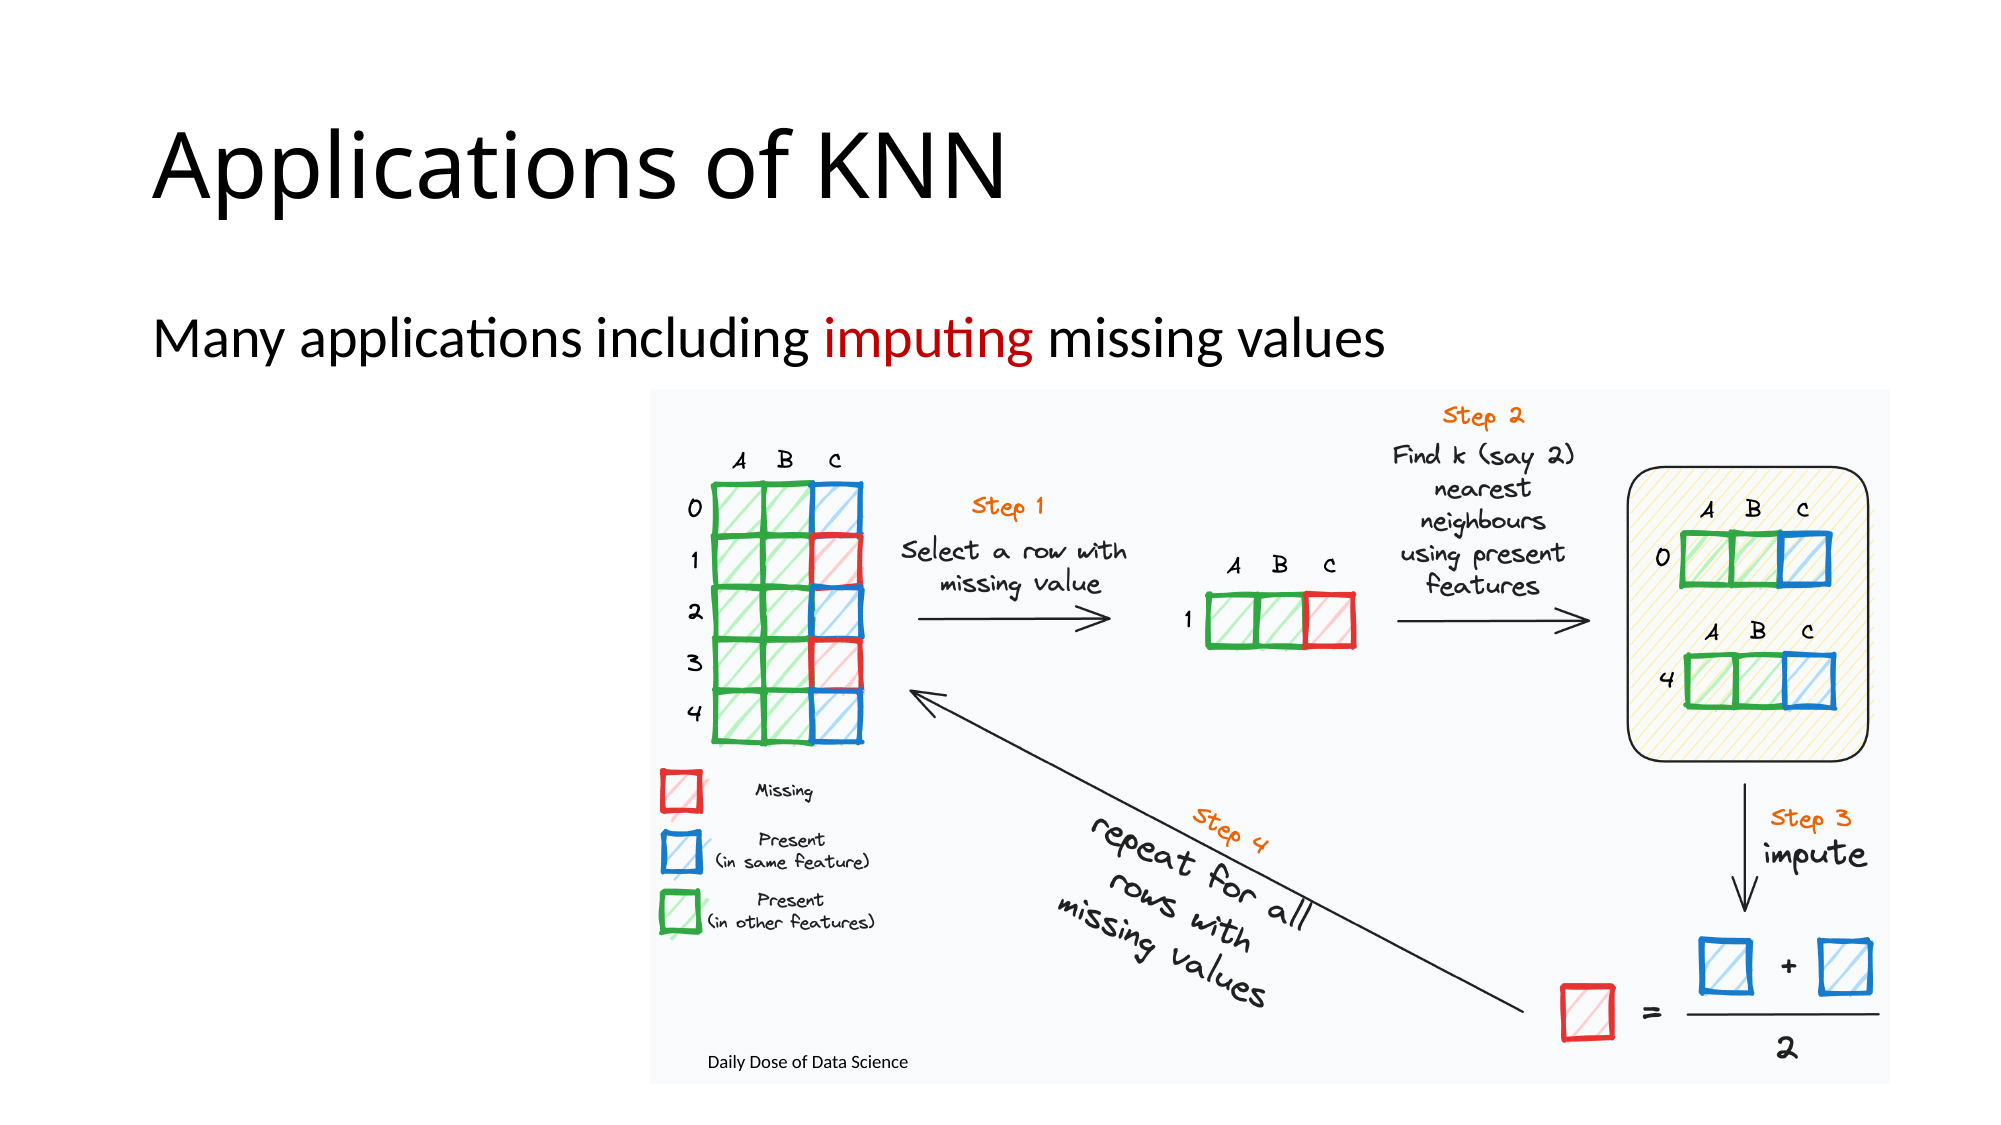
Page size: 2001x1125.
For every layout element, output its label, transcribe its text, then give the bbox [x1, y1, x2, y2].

title Applications of KNN [137, 59, 1863, 278]
list Many applications including imputing missing values [137, 299, 1863, 1014]
picture [649, 389, 1890, 1084]
